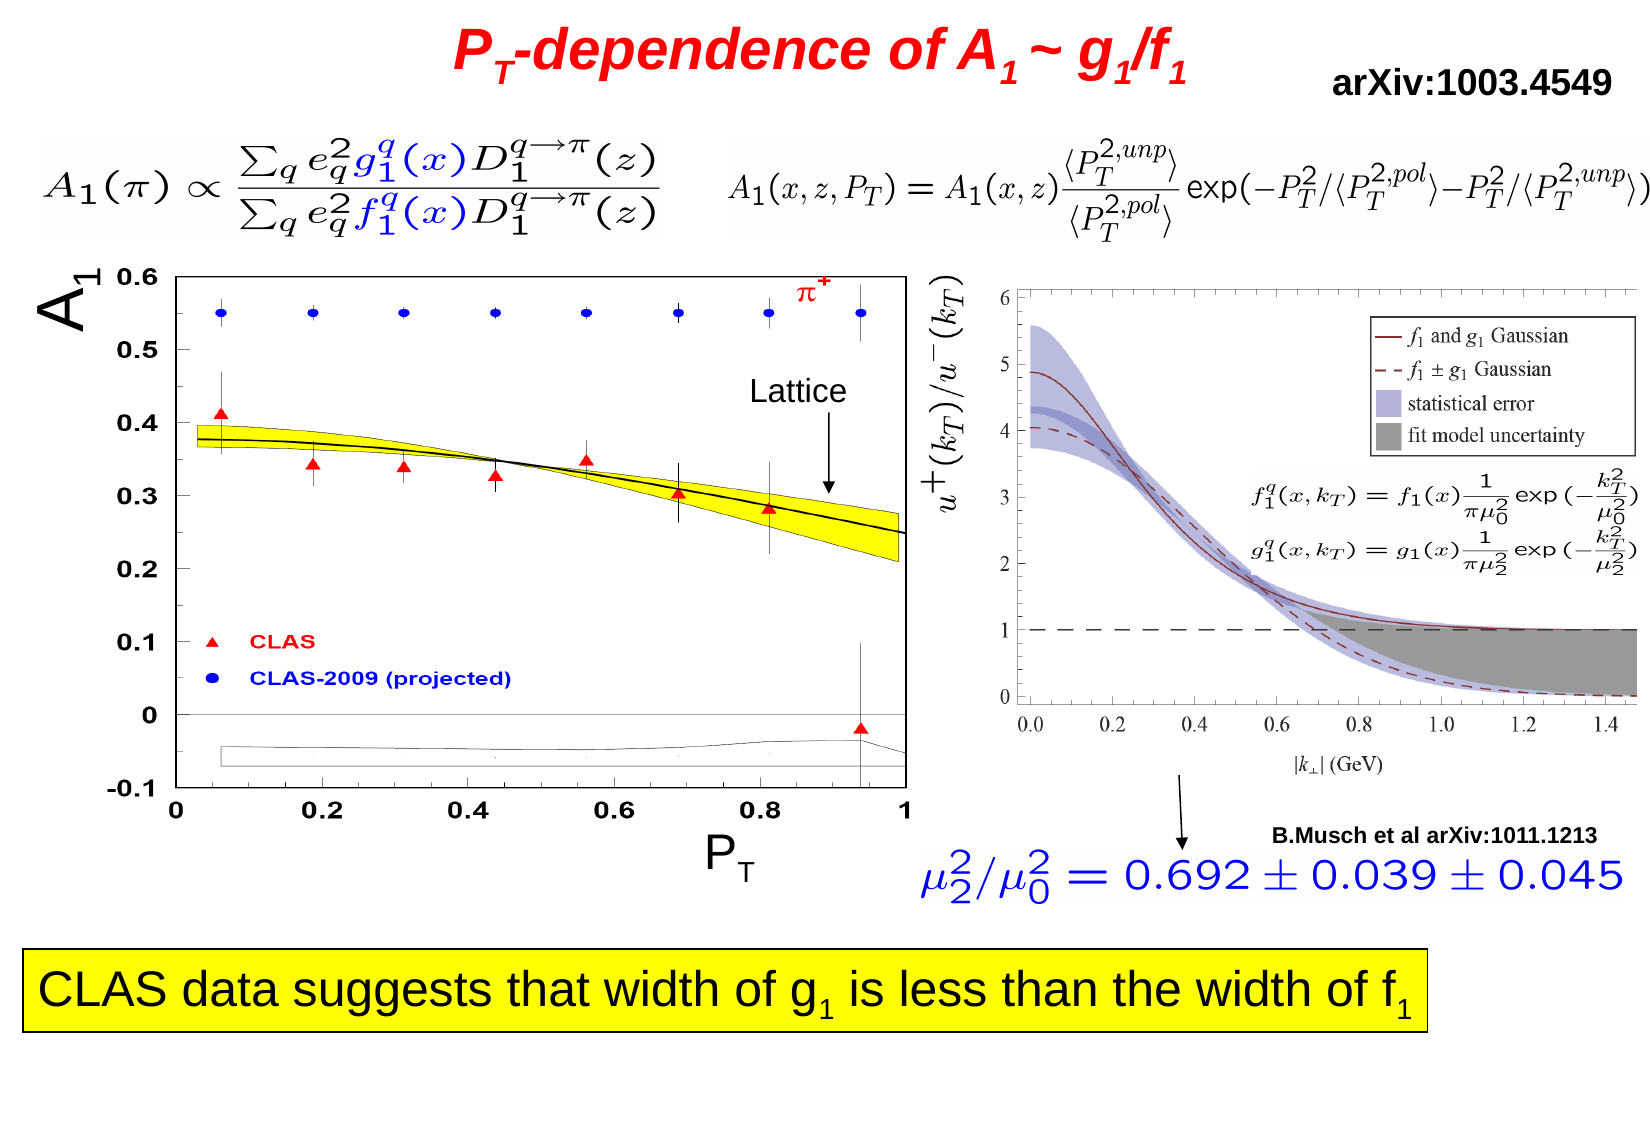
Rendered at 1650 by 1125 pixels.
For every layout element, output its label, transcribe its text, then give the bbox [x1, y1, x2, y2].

picture [920, 849, 1623, 905]
text_box [1175, 785, 1189, 848]
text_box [54, 262, 922, 826]
picture [919, 274, 964, 513]
text_box PT [689, 835, 771, 896]
picture [40, 137, 661, 238]
text_box CLAS data suggests that width of g1 is less than the width of f1 [22, 949, 1428, 1033]
text_box arXiv:1003.4549 [1317, 50, 1639, 110]
title PT-dependence of A1 ~ g1/f1 [86, 4, 1572, 98]
text_box B.Musch et al arXiv:1011.1213 [1257, 812, 1620, 848]
picture [728, 137, 1650, 242]
picture [994, 287, 1638, 776]
text_box A1 [9, 251, 116, 366]
